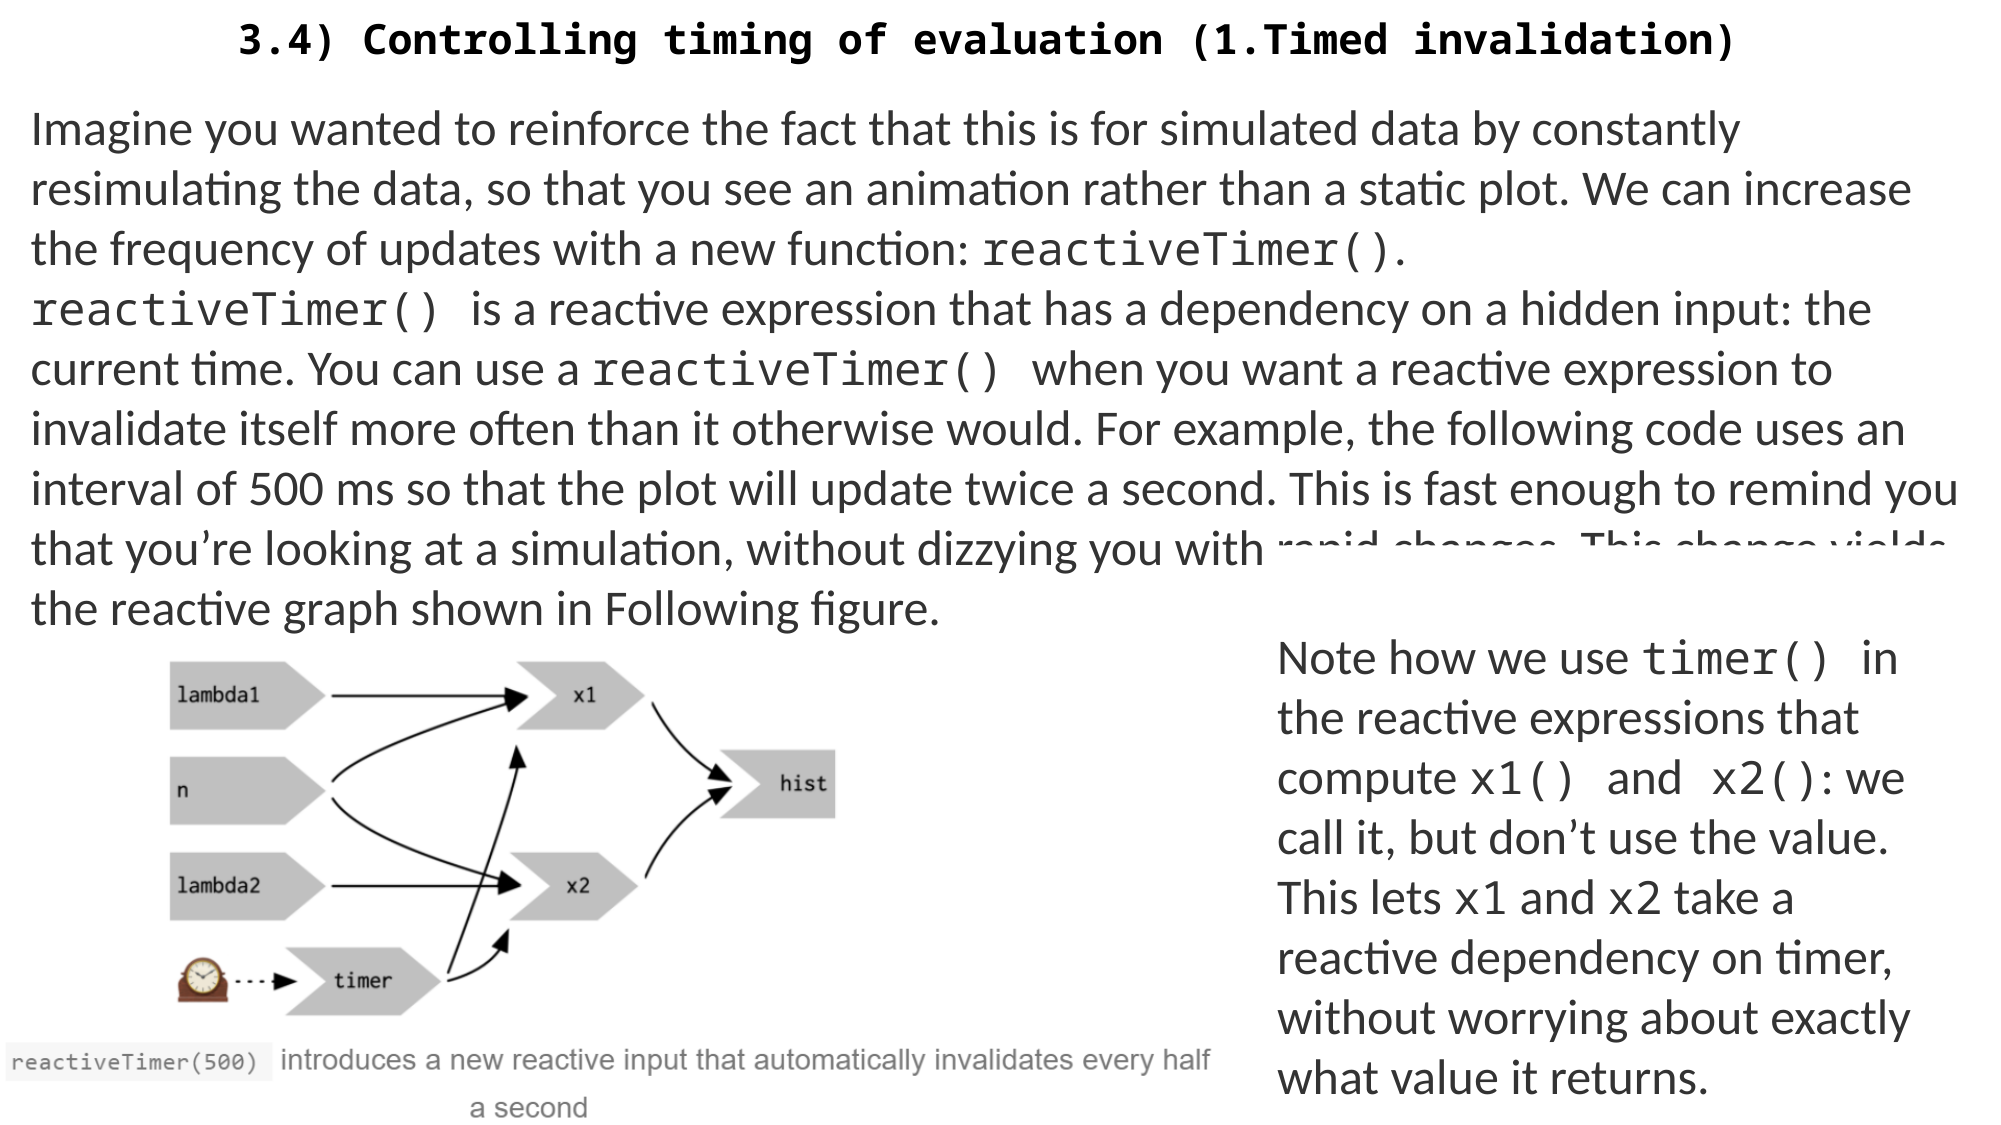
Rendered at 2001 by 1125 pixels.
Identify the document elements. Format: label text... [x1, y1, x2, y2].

text_box Imagine you wanted to reinforce the fact that this is for simulated data by constantly resimulating the data, so that you see an animation rather than a static plot. We can increase the frequency of updates with a new function: reactiveTimer(). reactiveTimer() is a reactive expression that has a dependency on a hidden input: the current time. You can use a reactiveTimer() when you want a reactive expression to invalidate itself more often than it otherwise would. For example, the following code uses an interval of 500 ms so that the plot will update twice a second. This is fast enough to remind you that you’re looking at a simulation, without dizzying you with rapid changes. This change yields the reactive graph shown in Following figure. [15, 88, 1985, 654]
picture [5, 646, 1216, 1125]
title 3.4) Controlling timing of evaluation (1.Timed invalidation) [0, 0, 2000, 89]
list Note how we use timer() in the reactive expressions that compute x1() and x2(): we call it, but don’t use the value. This lets x1 and x2 take a reactive dependency on timer, without worrying about exactly what value it returns. [1277, 545, 1960, 1125]
picture [566, 562, 703, 610]
